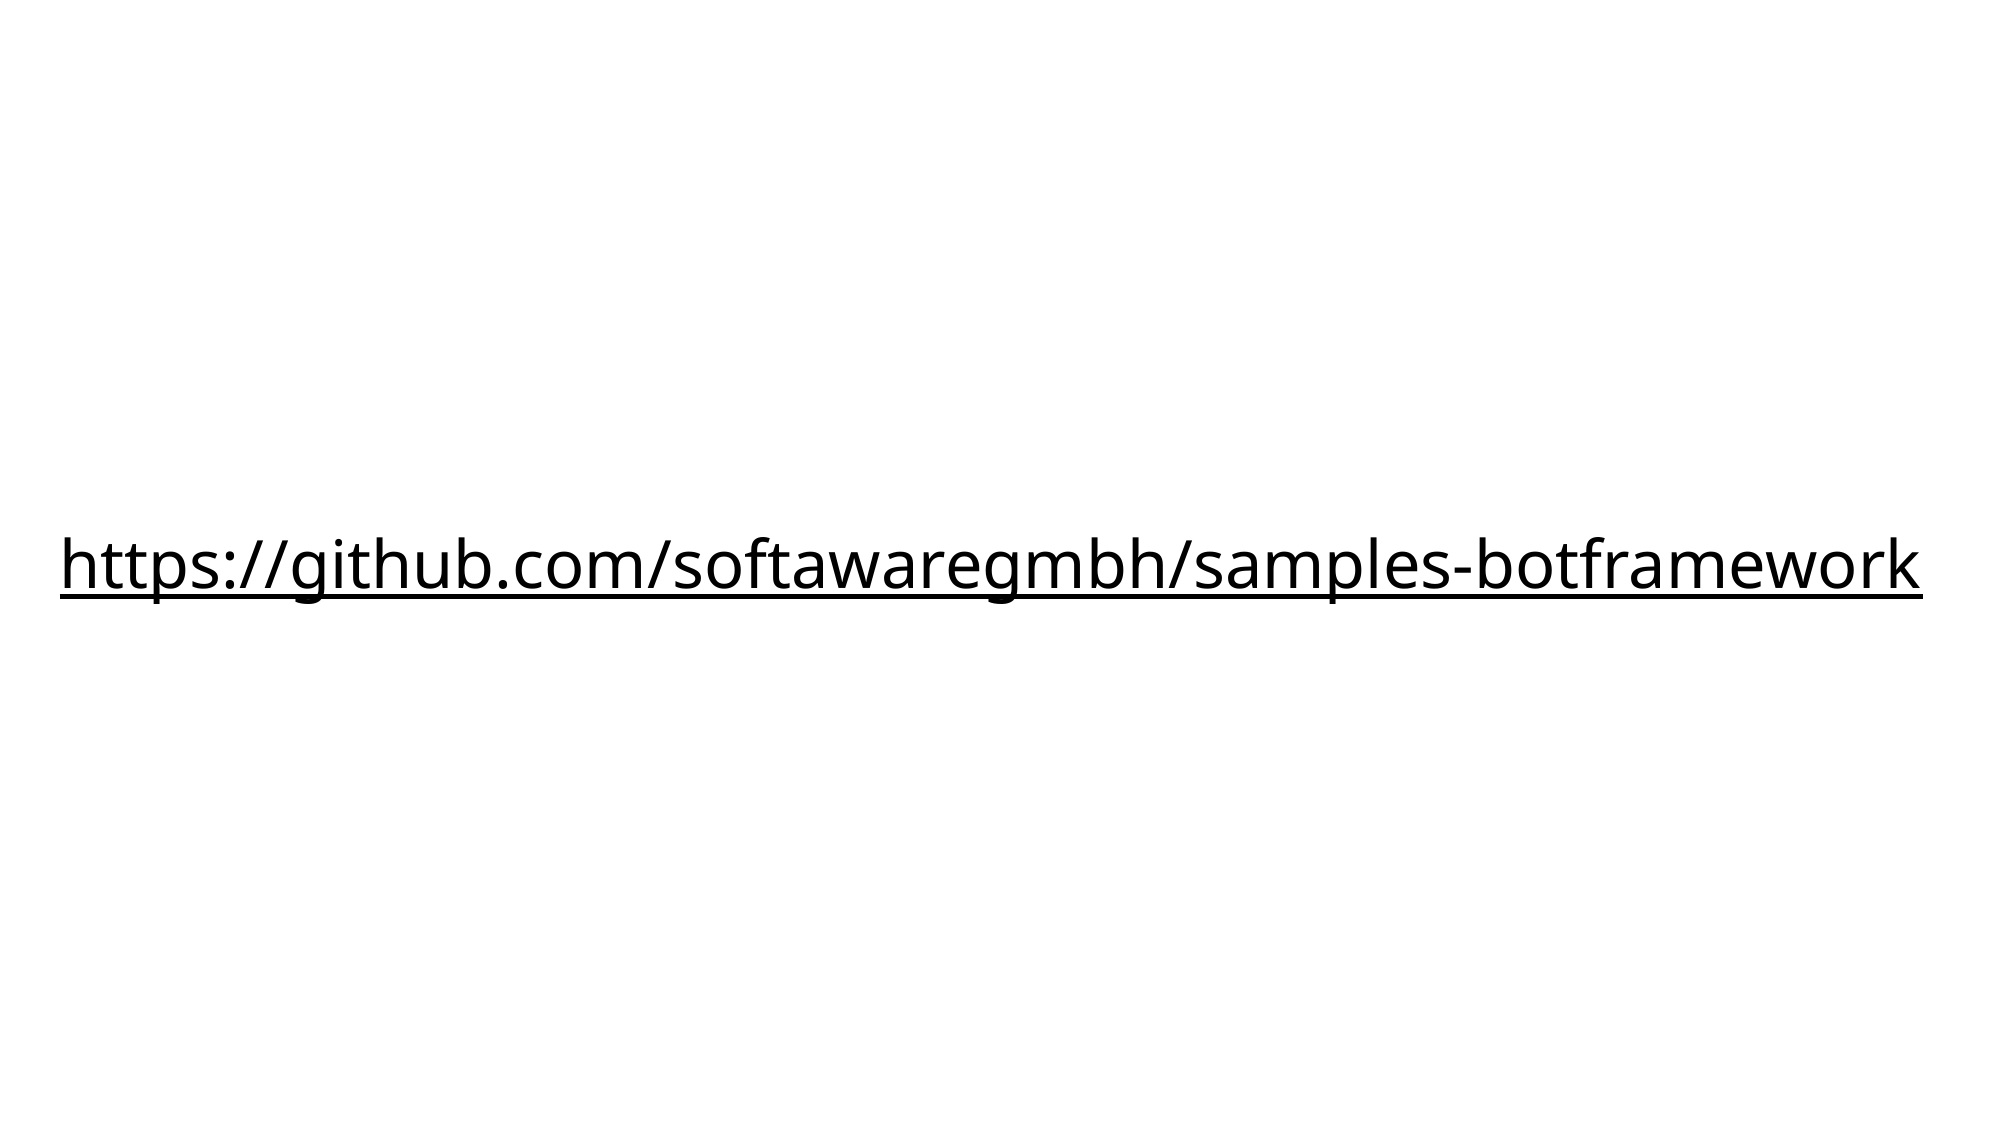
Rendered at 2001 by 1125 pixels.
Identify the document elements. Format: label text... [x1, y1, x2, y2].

text_box https://github.com/softawaregmbh/samples-botframework [44, 514, 1956, 621]
